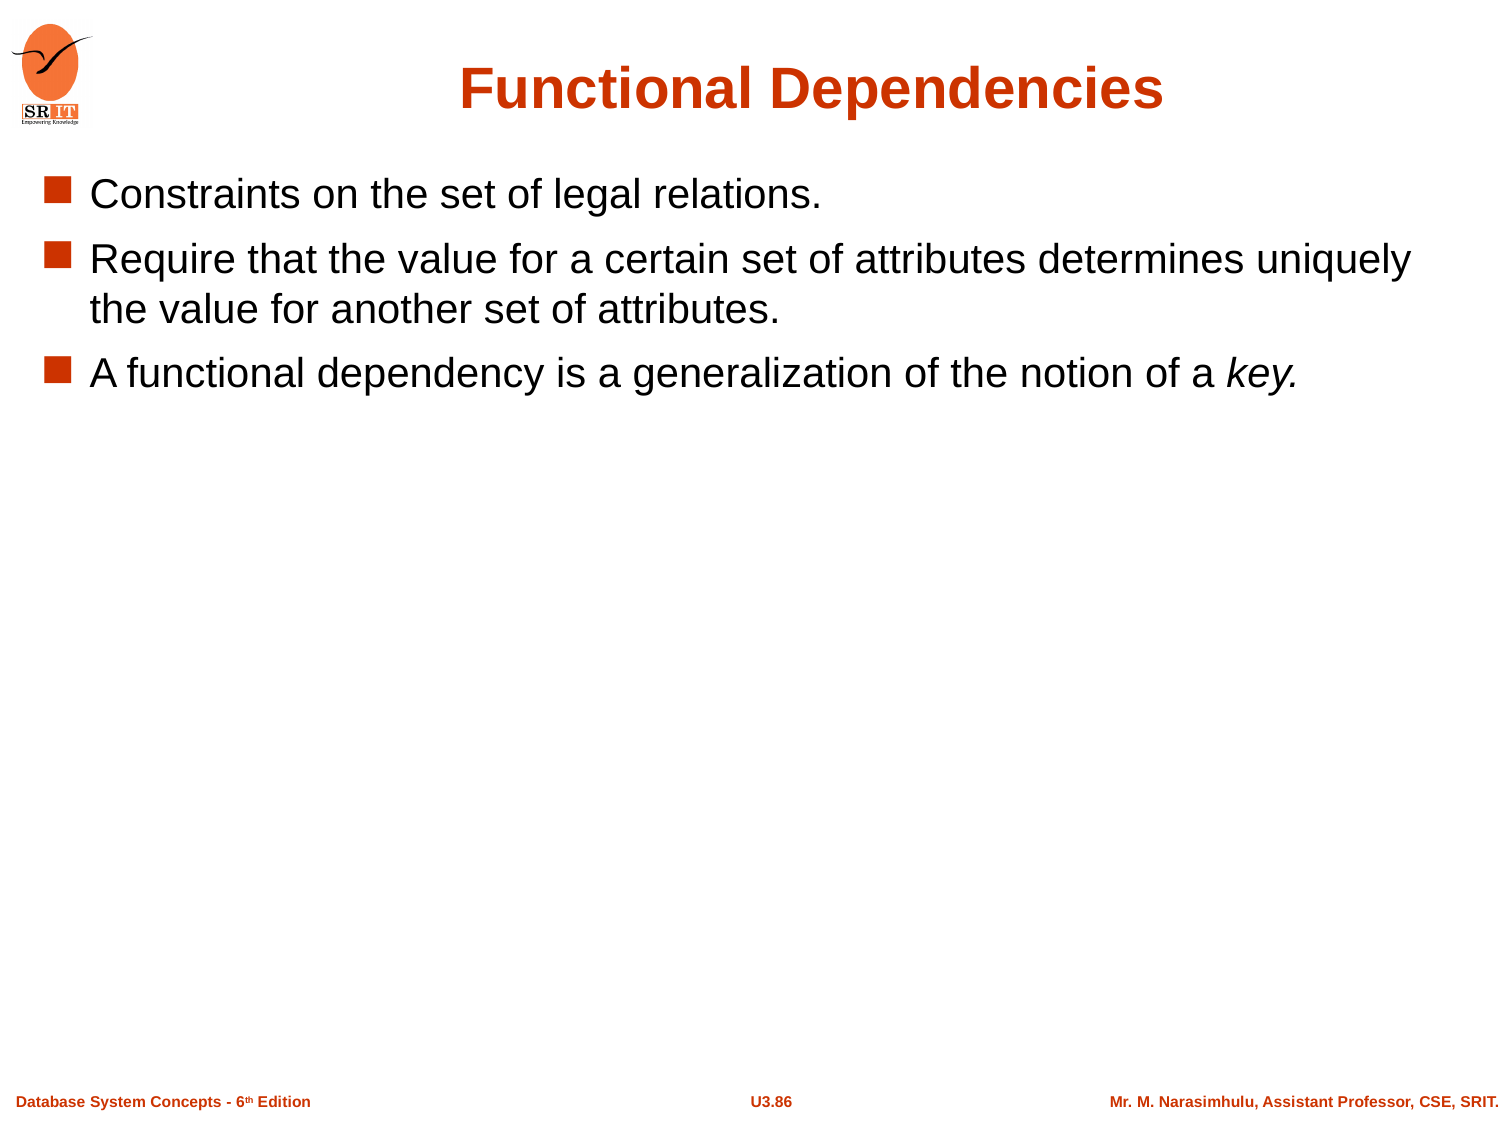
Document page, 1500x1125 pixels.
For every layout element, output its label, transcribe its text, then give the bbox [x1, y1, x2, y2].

picture [11, 19, 93, 128]
title Functional Dependencies [289, 30, 1336, 128]
list Constraints on the set of legal relations. Require that the value for a certain set of attributes determines uniquely the value for another set of attributes. A functional dependency is a generalization of the notion of a key. [32, 159, 1437, 1028]
